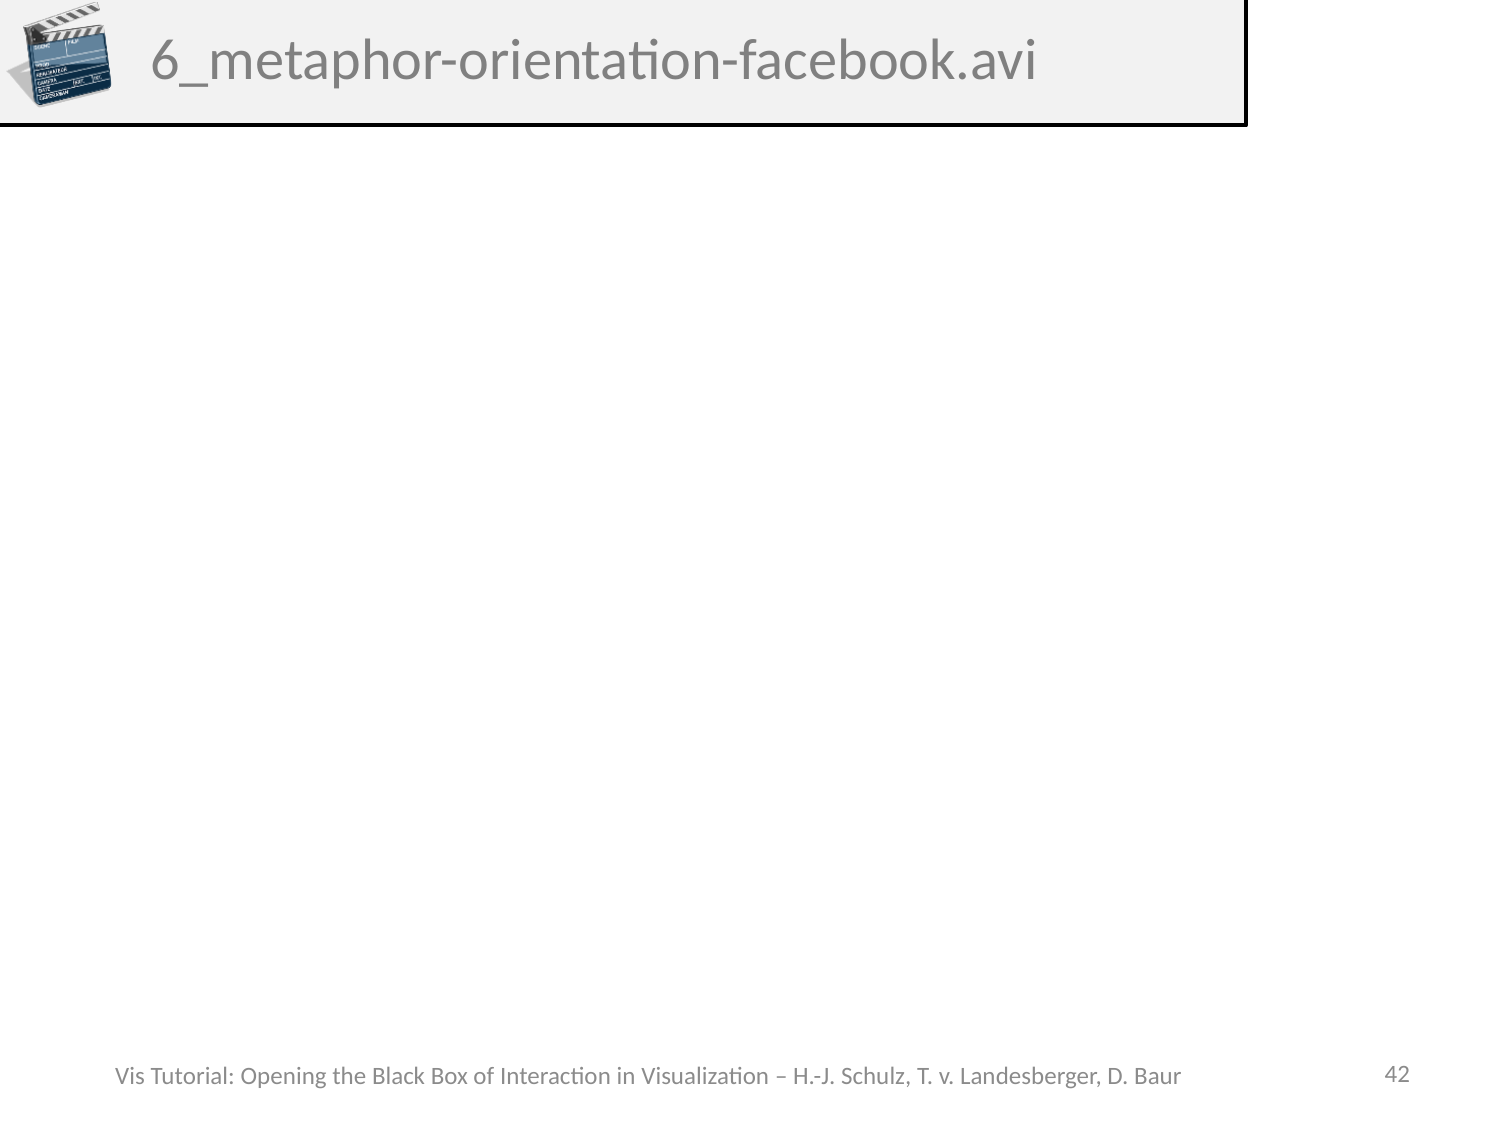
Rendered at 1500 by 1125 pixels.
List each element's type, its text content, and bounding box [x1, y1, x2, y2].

footer Vis Tutorial: Opening the Black Box of Interaction in Visualization – H.-J. Schulz, T. v. Landesberger, D. Baur [76, 1046, 1074, 1103]
text_box 6_metaphor-orientation-facebook.avi [135, 13, 1235, 99]
picture [5, 1, 113, 108]
slide_number 42 [1074, 1042, 1425, 1103]
text_box [0, 0, 1248, 127]
